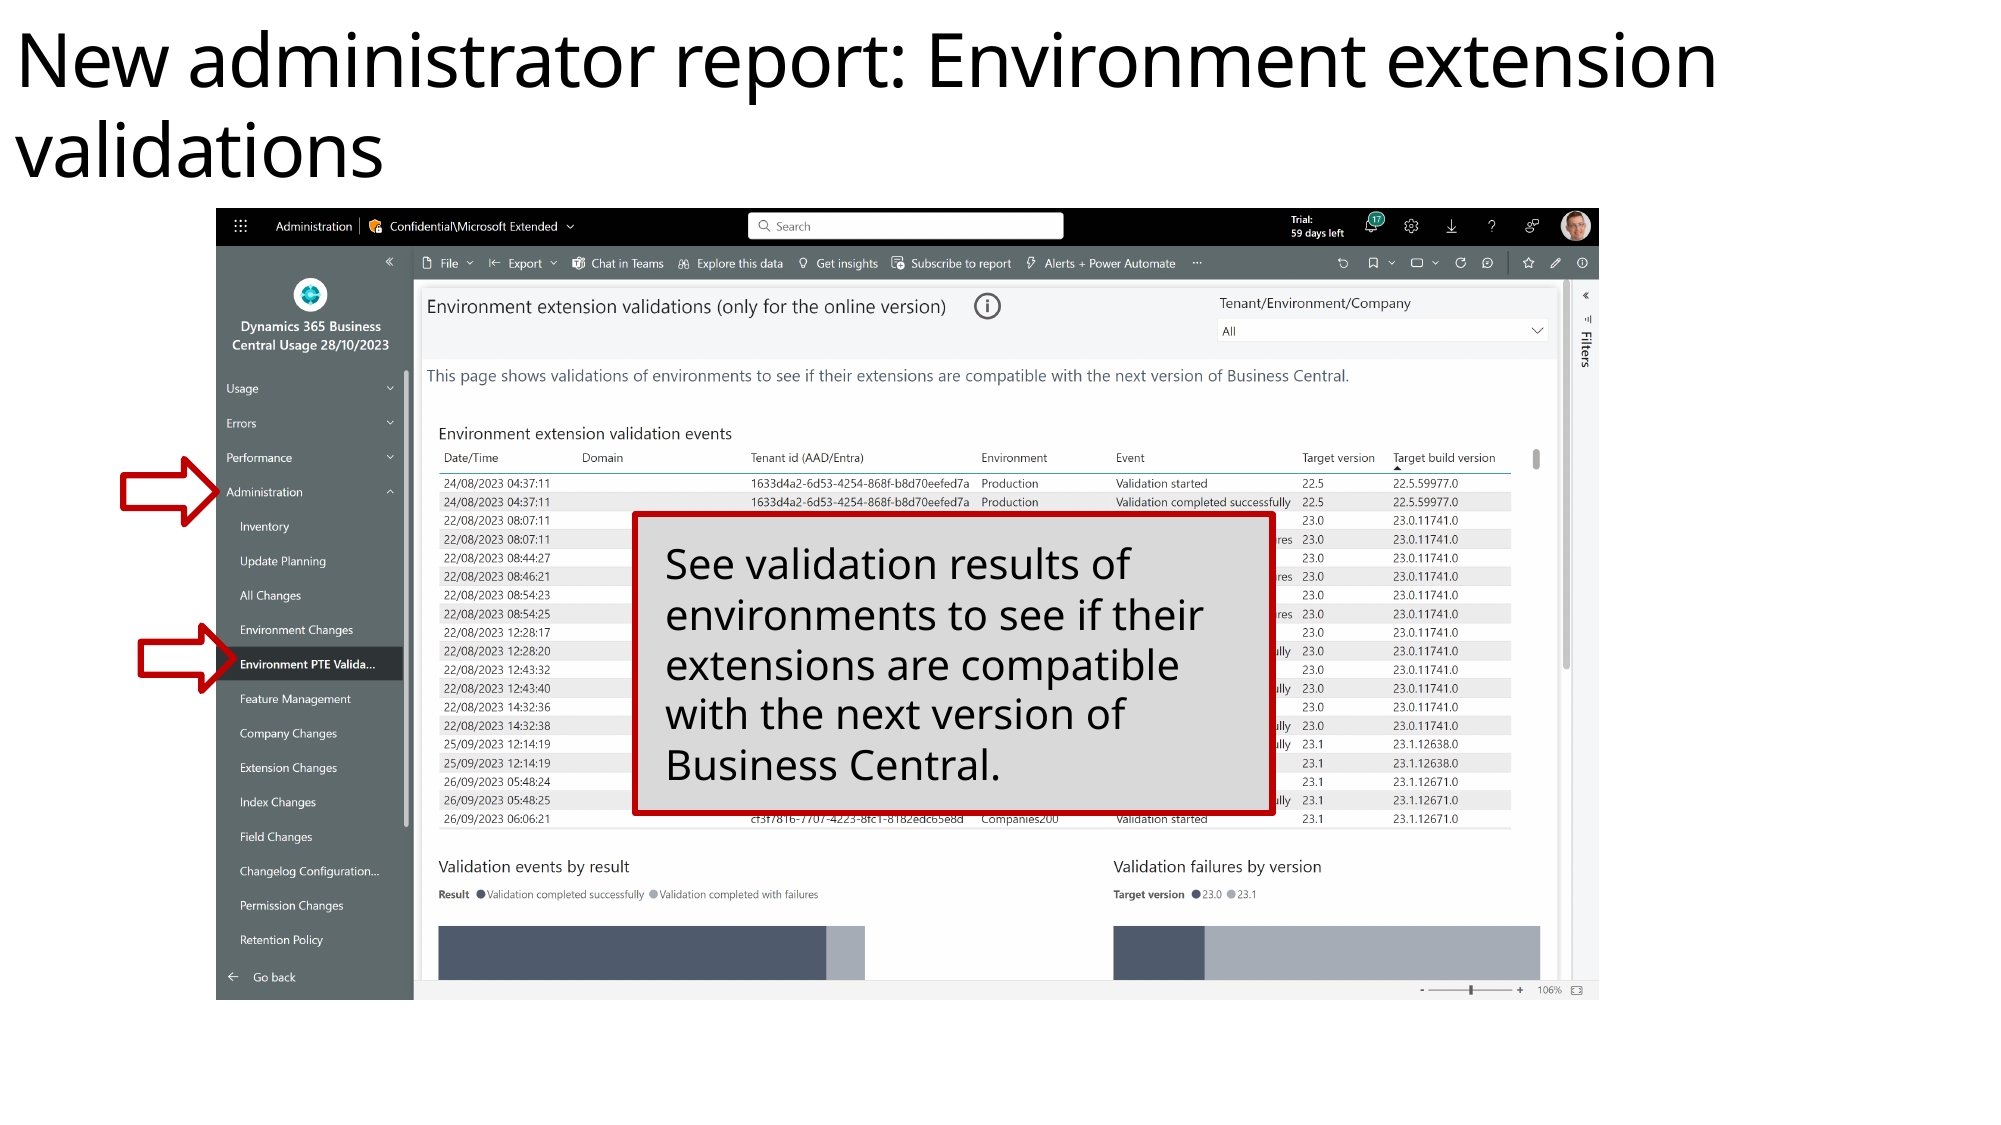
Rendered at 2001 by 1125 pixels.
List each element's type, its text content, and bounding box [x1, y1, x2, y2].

text_box [139, 624, 216, 692]
text_box [122, 458, 216, 526]
picture [216, 208, 1599, 1000]
title New administrator report: Environment extension validations [15, 12, 1824, 195]
